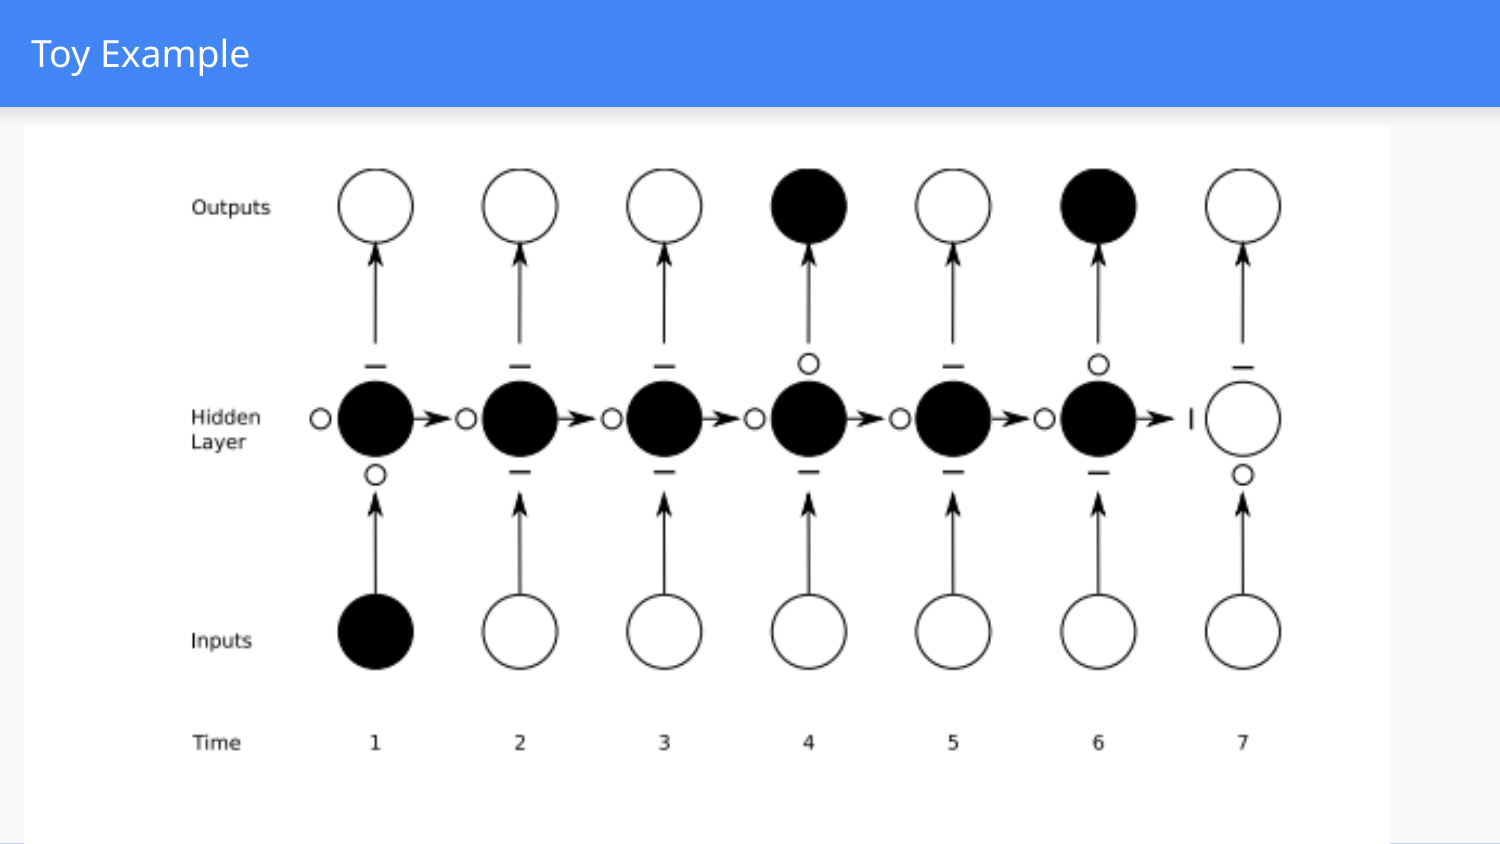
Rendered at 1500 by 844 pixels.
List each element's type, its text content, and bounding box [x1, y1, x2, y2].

title Toy Example [16, 2, 1464, 102]
picture [24, 126, 1391, 844]
